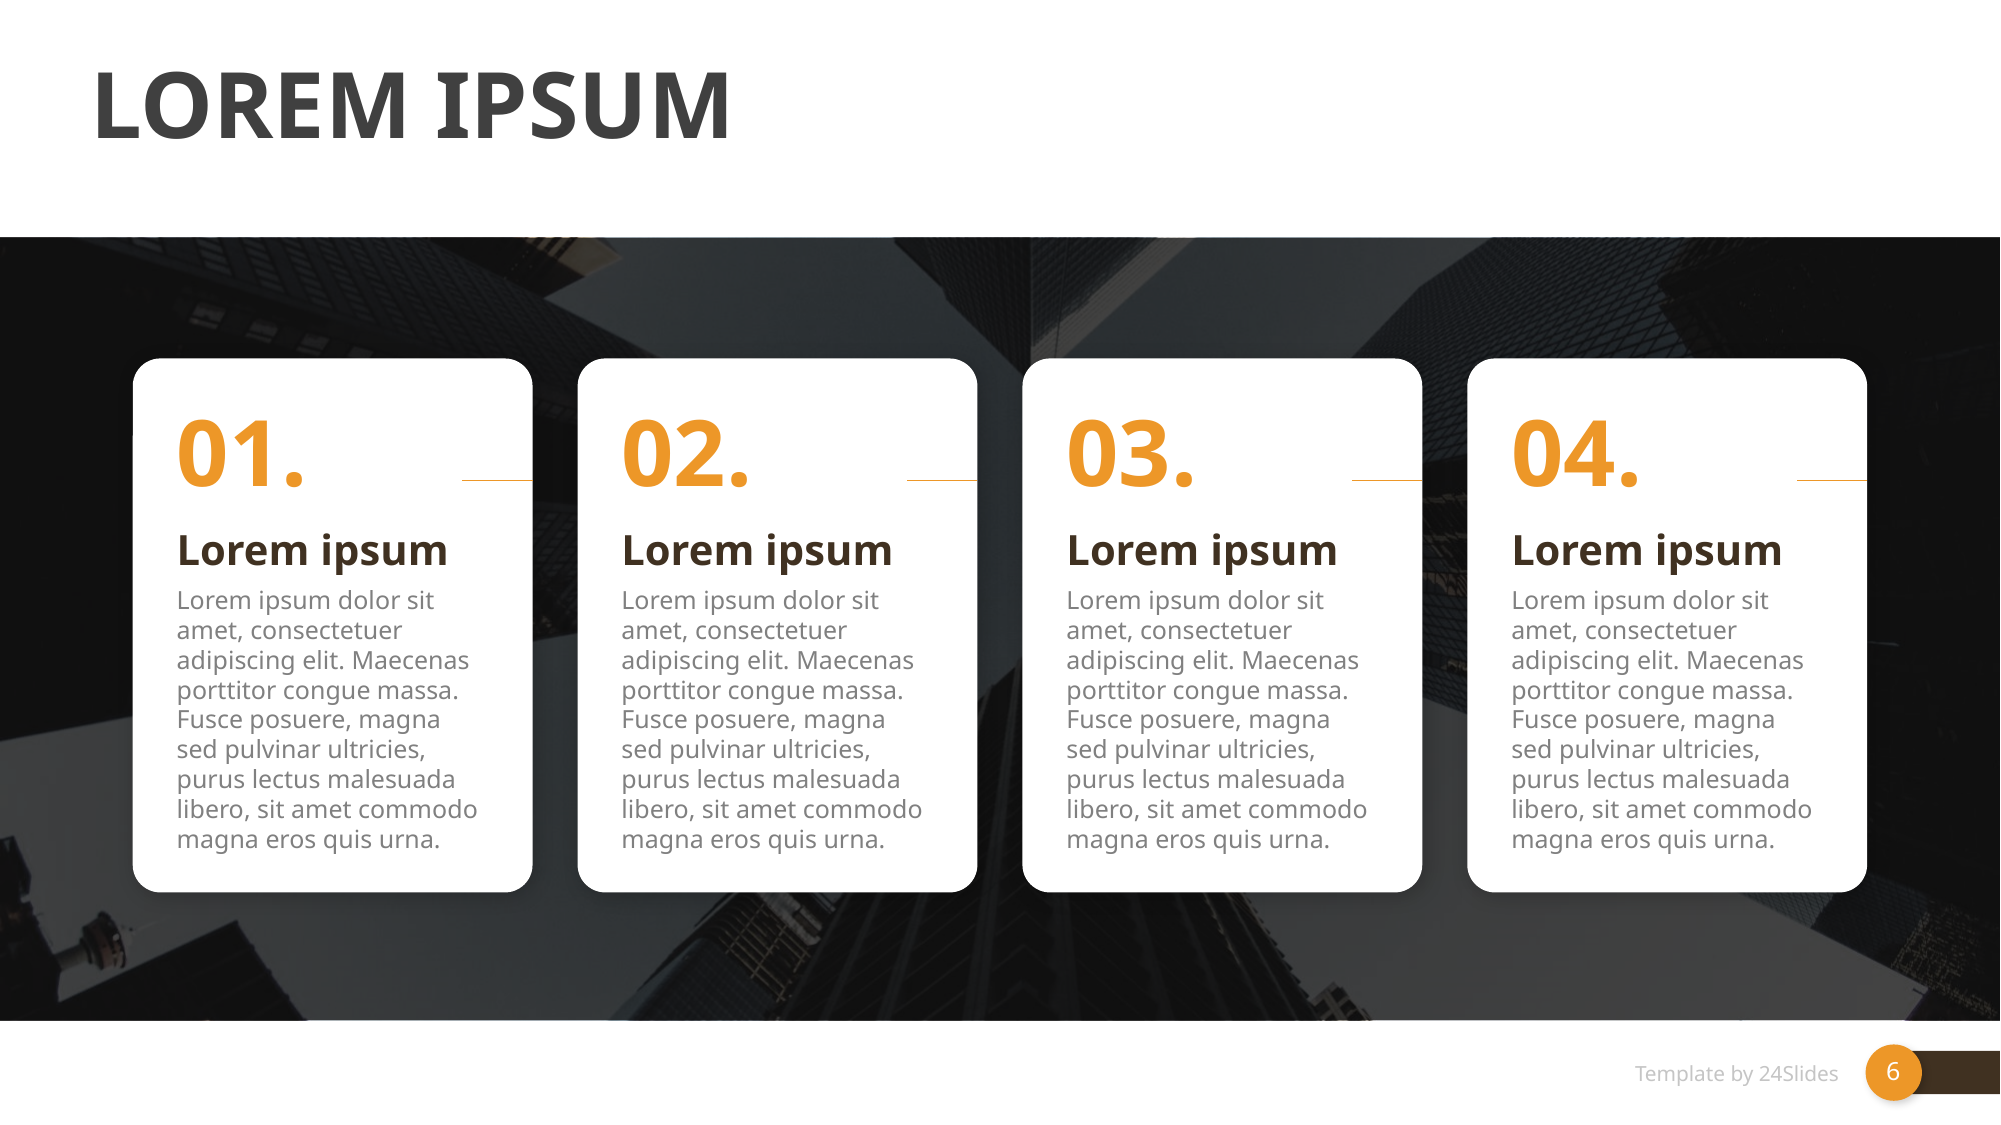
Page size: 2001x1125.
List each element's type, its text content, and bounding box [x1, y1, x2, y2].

picture [0, 237, 2000, 1021]
footer Template by 24Slides [1164, 1060, 1839, 1086]
slide_number 6 [1865, 1057, 1922, 1088]
title LOREM IPSUM [90, 59, 1922, 191]
